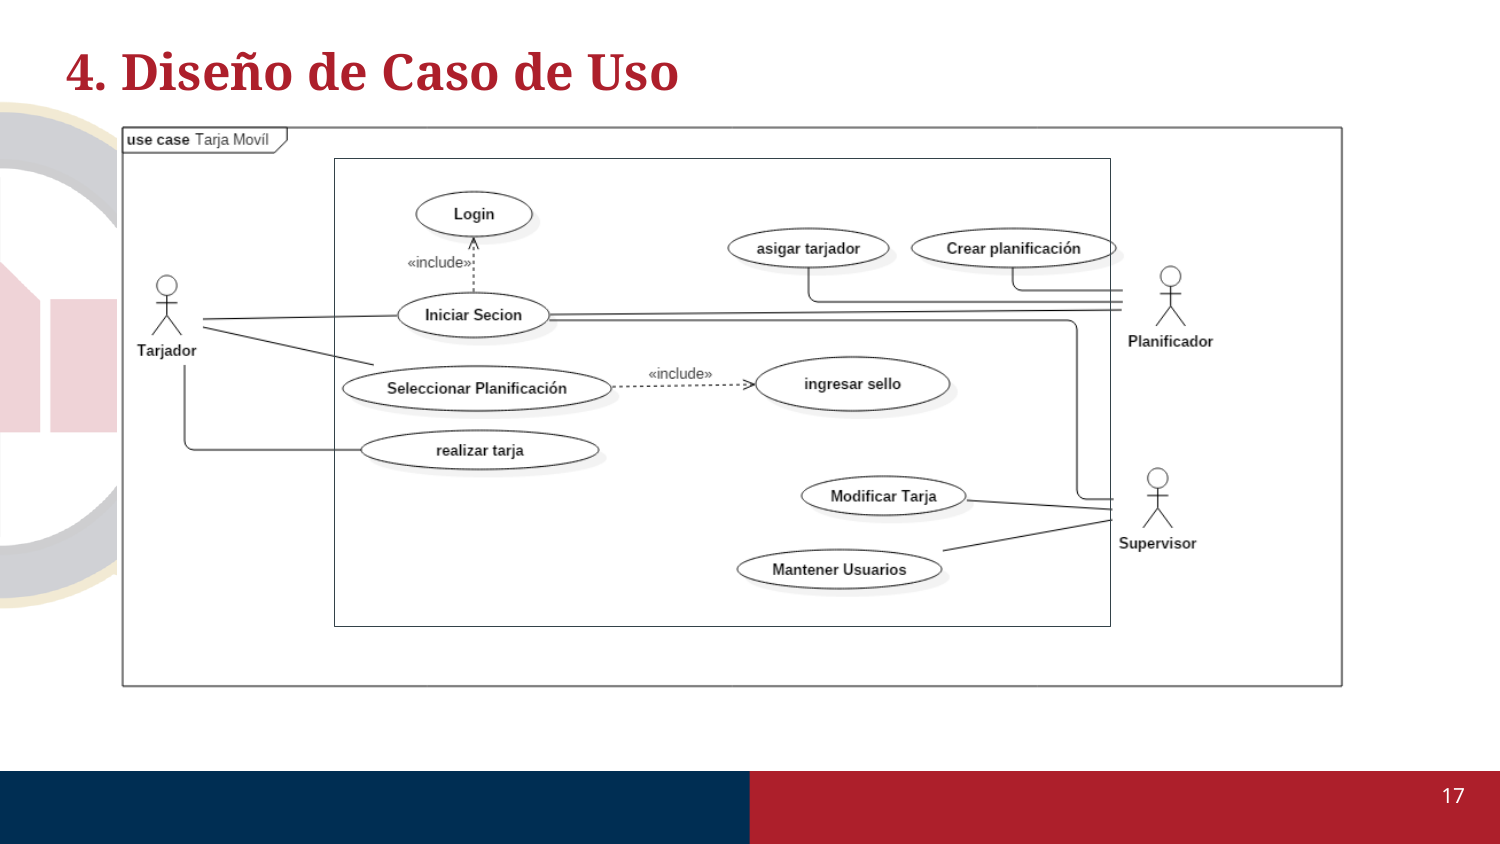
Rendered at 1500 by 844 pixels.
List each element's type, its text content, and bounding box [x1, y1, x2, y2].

picture [0, 97, 1350, 700]
slide_number 17 [1389, 764, 1480, 830]
picture [0, 771, 1500, 844]
title 4. Diseño de Caso de Uso [51, 34, 936, 116]
